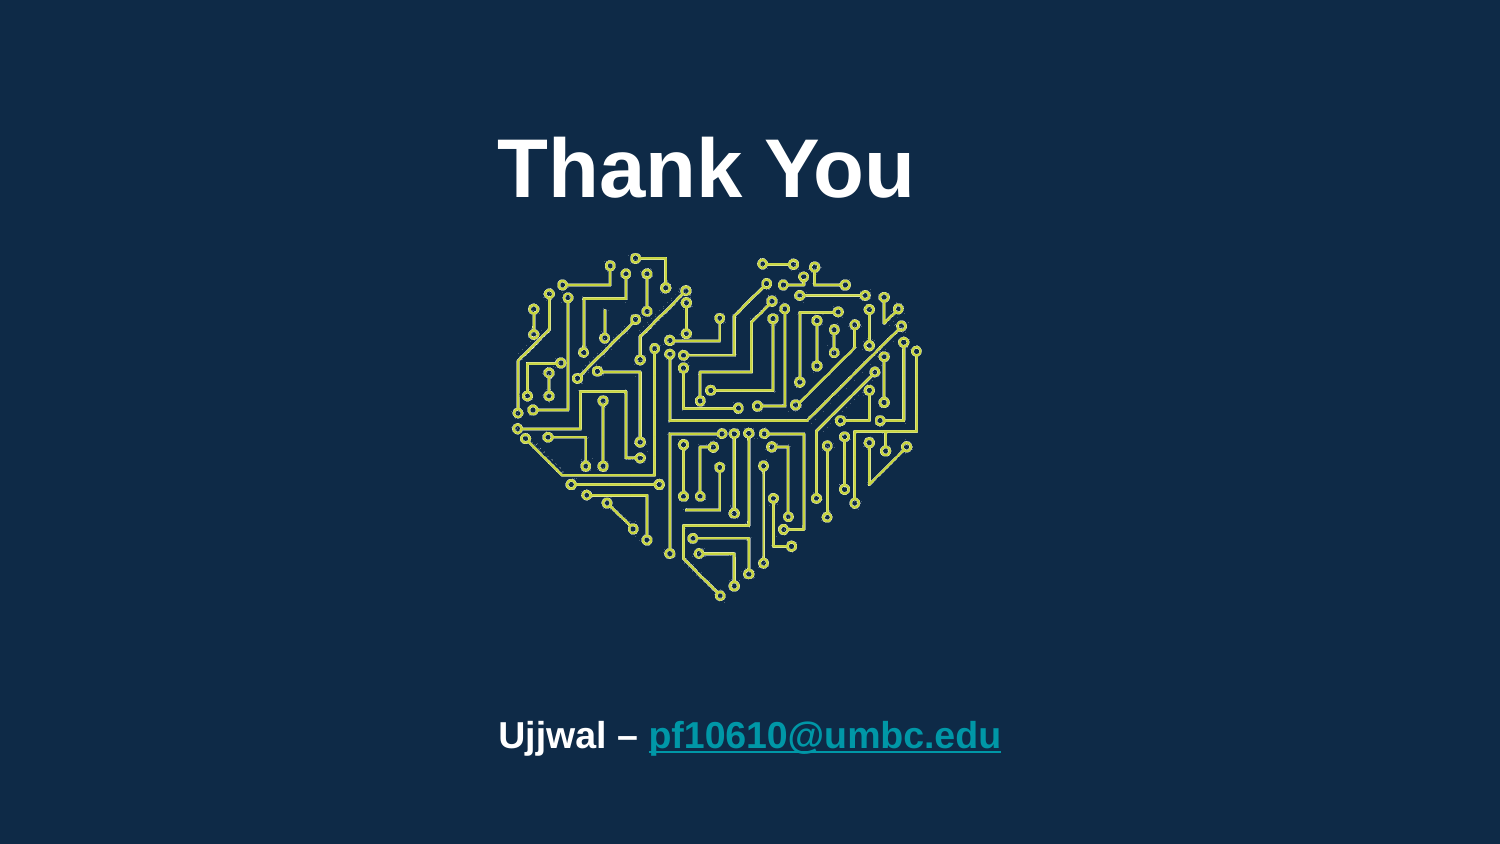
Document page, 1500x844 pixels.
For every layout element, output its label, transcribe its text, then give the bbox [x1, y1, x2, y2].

text_box Thank You [31, 111, 1382, 217]
picture [475, 231, 964, 613]
text_box Ujjwal – pf10610@umbc.edu [0, 703, 1500, 765]
